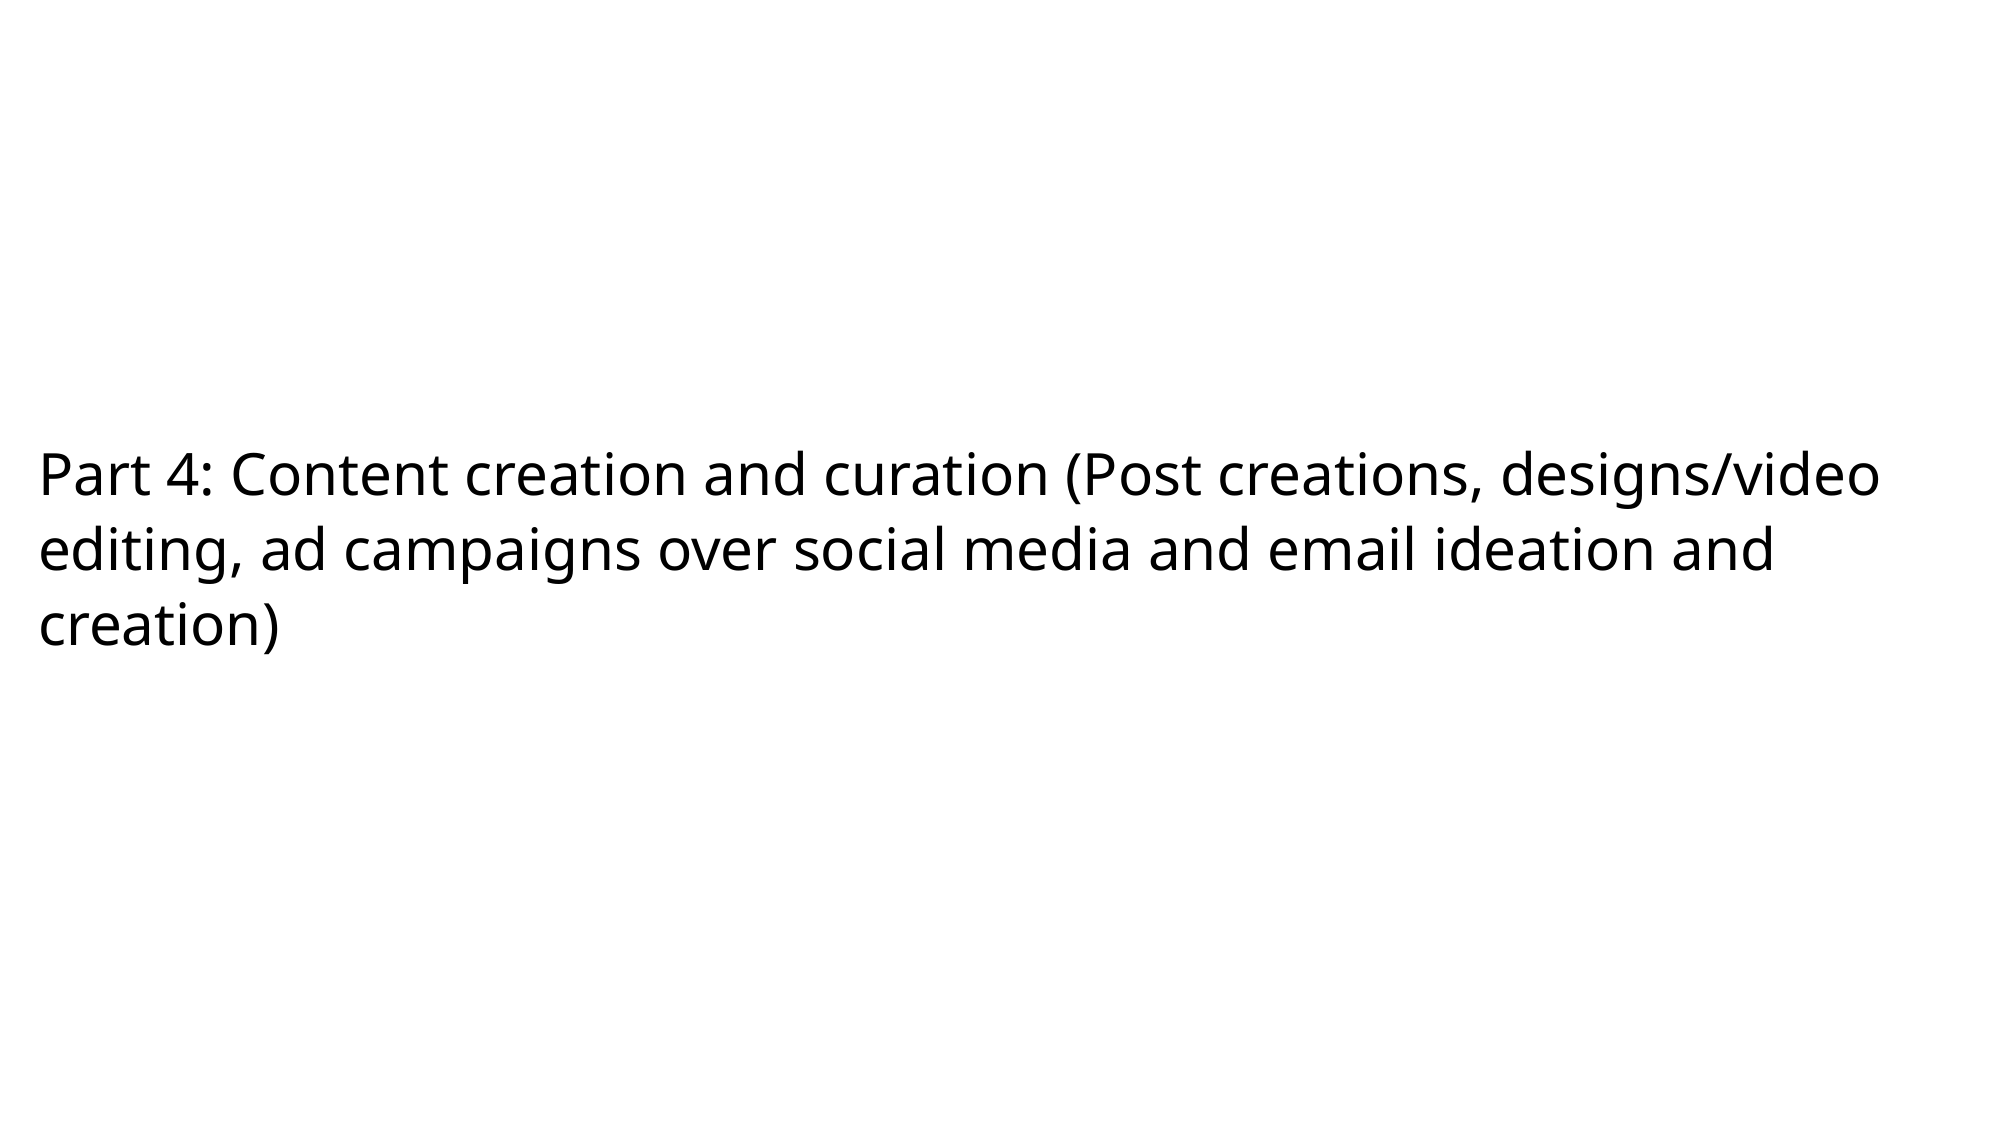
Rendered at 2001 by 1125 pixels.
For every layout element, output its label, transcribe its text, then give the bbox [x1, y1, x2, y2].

text_box Part 4: Content creation and curation (Post creations, designs/video editing, ad campaigns over social media and email ideation and creation) [23, 424, 2000, 665]
